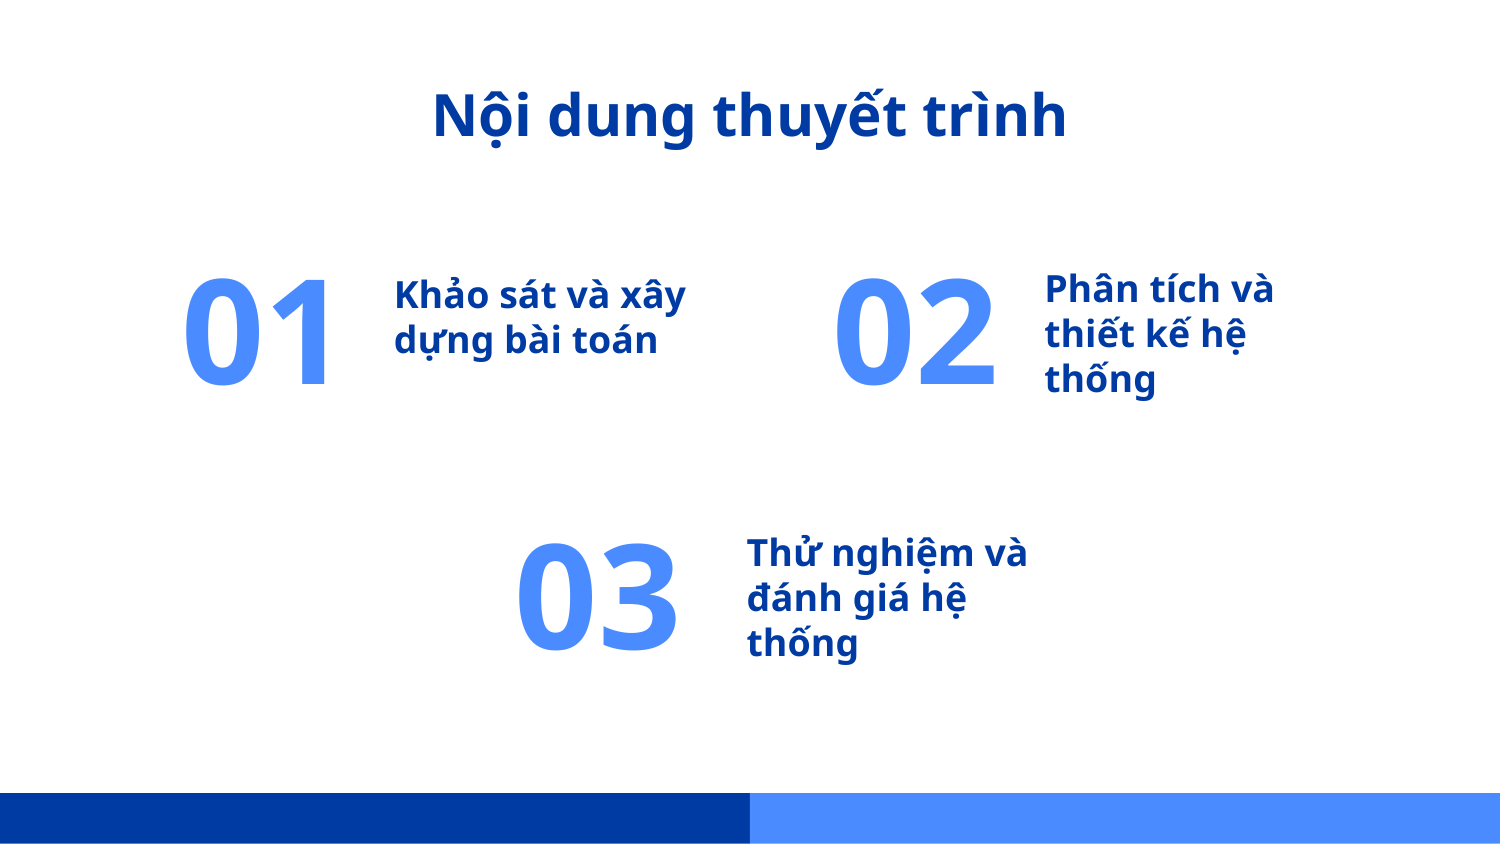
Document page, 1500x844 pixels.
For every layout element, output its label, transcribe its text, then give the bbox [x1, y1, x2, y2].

title Thử nghiệm và đánh giá hệ thống [731, 514, 1085, 677]
title 02 [768, 249, 1014, 404]
title Khảo sát và xây dựng bài toán [379, 256, 732, 385]
title Phân tích và thiết kế hệ thống [1029, 249, 1383, 417]
title 03 [451, 514, 697, 669]
title 01 [117, 249, 363, 404]
title Nội dung thuyết trình [117, 62, 1383, 157]
